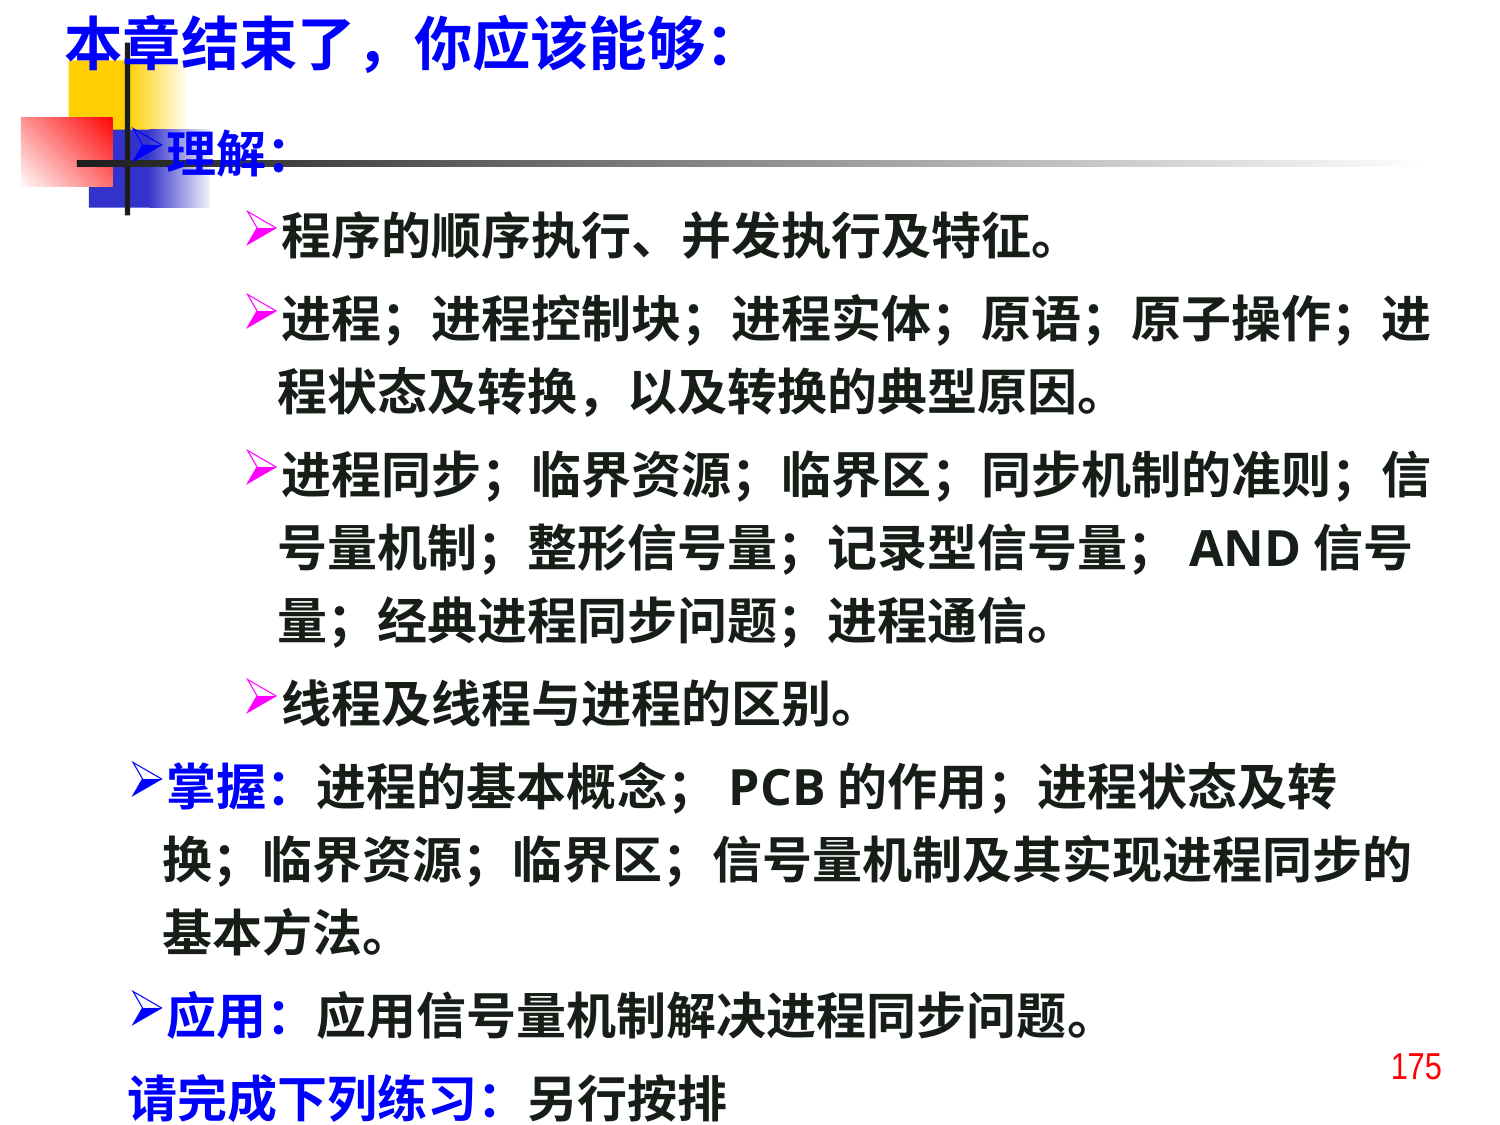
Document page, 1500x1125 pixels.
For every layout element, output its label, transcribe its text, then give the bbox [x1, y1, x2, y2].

text_box 理解： 程序的顺序执行、并发执行及特征。 进程；进程控制块；进程实体；原语；原子操作；进程状态及转换，以及转换的典型原因。 进程同步；临界资源；临界区；同步机制的准则；信号量机制；整形信号量；记录型信号量；AND信号量；经典进程同步问题；进程通信。 线程及线程与进程的区别。 掌握：进程的基本概念；PCB的作用；进程状态及转换；临界资源；临界区；信号量机制及其实现进程同步的基本方法。 应用：应用信号量机制解决进程同步问题。 请完成下列练习：另行按排 [112, 101, 1450, 1125]
text_box 175 [1376, 1034, 1471, 1094]
text_box 本章结束了，你应该能够： [49, 0, 1463, 85]
